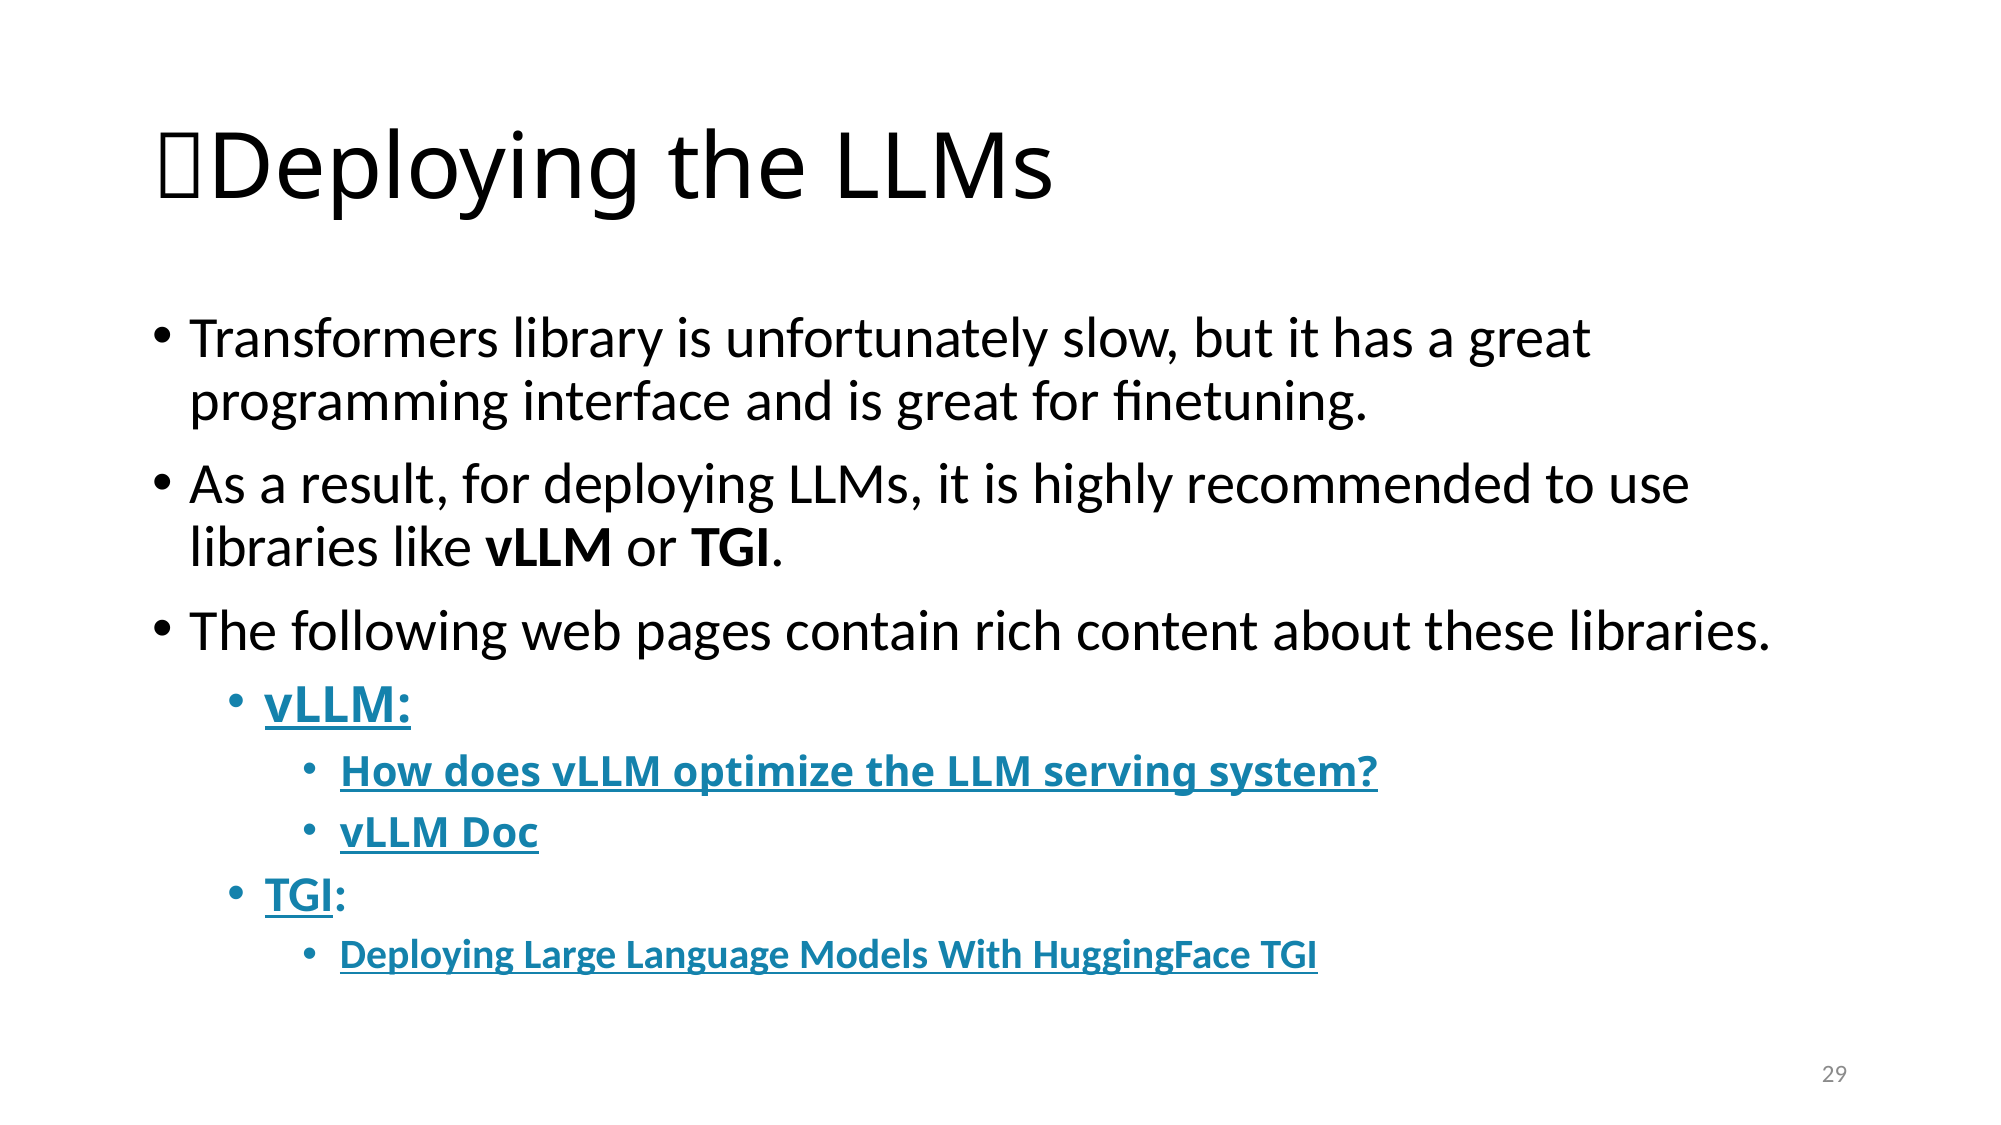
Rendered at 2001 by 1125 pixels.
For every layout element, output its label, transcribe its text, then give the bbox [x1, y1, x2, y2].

slide_number 29 [1412, 1042, 1863, 1103]
list Transformers library is unfortunately slow, but it has a great programming interface and is great for finetuning. As a result, for deploying LLMs, it is highly recommended to use libraries like vLLM or TGI. The following web pages contain rich content about these libraries. vLLM: How does vLLM optimize the LLM serving system? vLLM Doc TGI: Deploying Large Language Models With HuggingFace TGI [137, 299, 1863, 1014]
title 🚀Deploying the LLMs [137, 59, 1863, 278]
